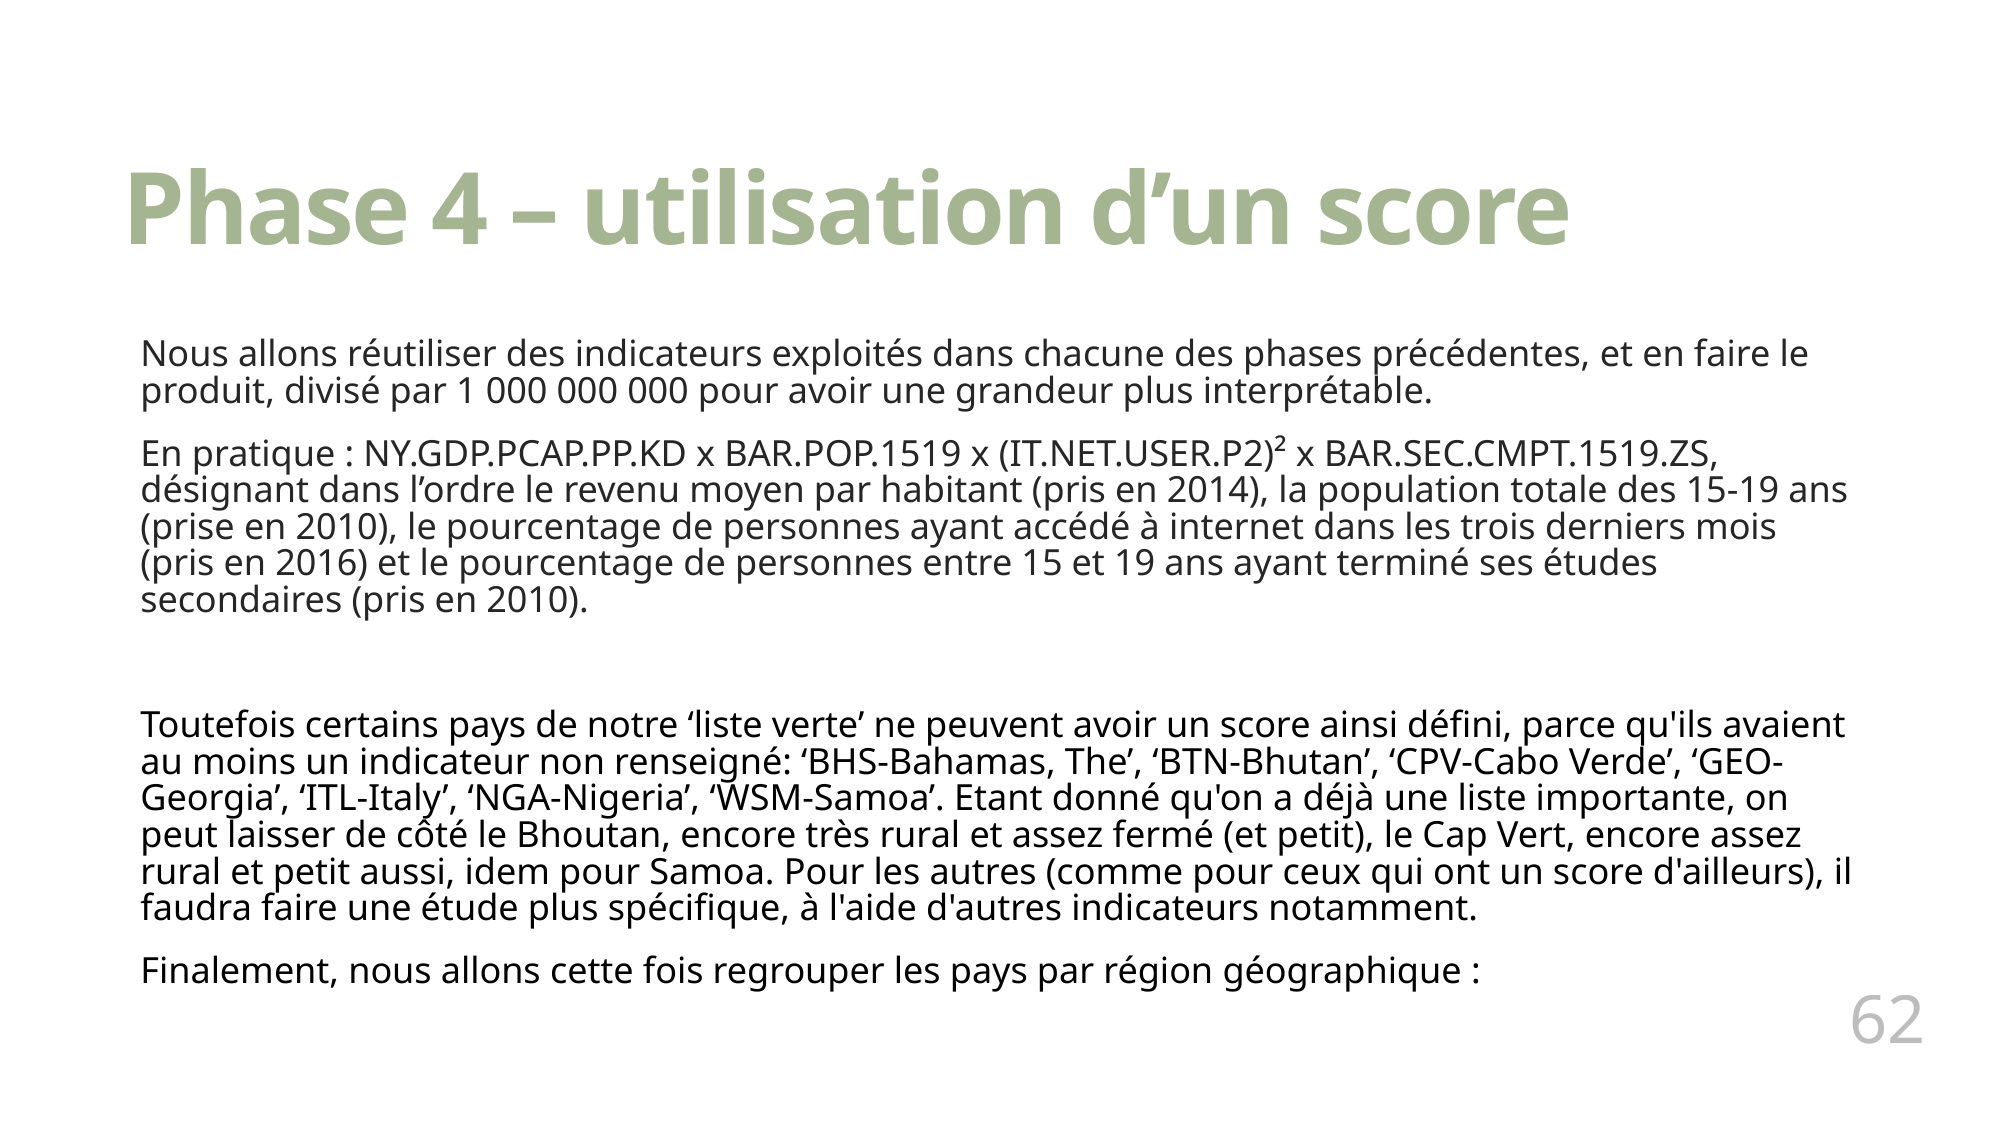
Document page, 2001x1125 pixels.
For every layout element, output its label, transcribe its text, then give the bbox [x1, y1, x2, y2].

title Phase 4 – utilisation d’un score [107, 98, 1876, 330]
list Nous allons réutiliser des indicateurs exploités dans chacune des phases précédentes, et en faire le produit, divisé par 1 000 000 000 pour avoir une grandeur plus interprétable. En pratique : NY.GDP.PCAP.PP.KD x BAR.POP.1519 x (IT.NET.USER.P2)² x BAR.SEC.CMPT.1519.ZS, désignant dans l’ordre le revenu moyen par habitant (pris en 2014), la population totale des 15-19 ans (prise en 2010), le pourcentage de personnes ayant accédé à internet dans les trois derniers mois (pris en 2016) et le pourcentage de personnes entre 15 et 19 ans ayant terminé ses études secondaires (pris en 2010). Toutefois certains pays de notre ‘liste verte’ ne peuvent avoir un score ainsi défini, parce qu'ils avaient au moins un indicateur non renseigné: ‘BHS-Bahamas, The’, ‘BTN-Bhutan’, ‘CPV-Cabo Verde’, ‘GEO-Georgia’, ‘ITL-Italy’, ‘NGA-Nigeria’, ‘WSM-Samoa’. Etant donné qu'on a déjà une liste importante, on peut laisser de côté le Bhoutan, encore très rural et assez fermé (et petit), le Cap Vert, encore assez rural et petit aussi, idem pour Samoa. Pour les autres (comme pour ceux qui ont un score d'ailleurs), il faudra faire une étude plus spécifique, à l'aide d'autres indicateurs notamment. Finalement, nous allons cette fois regrouper les pays par région géographique : [111, 330, 1876, 1011]
slide_number 62 [1437, 963, 1941, 1076]
